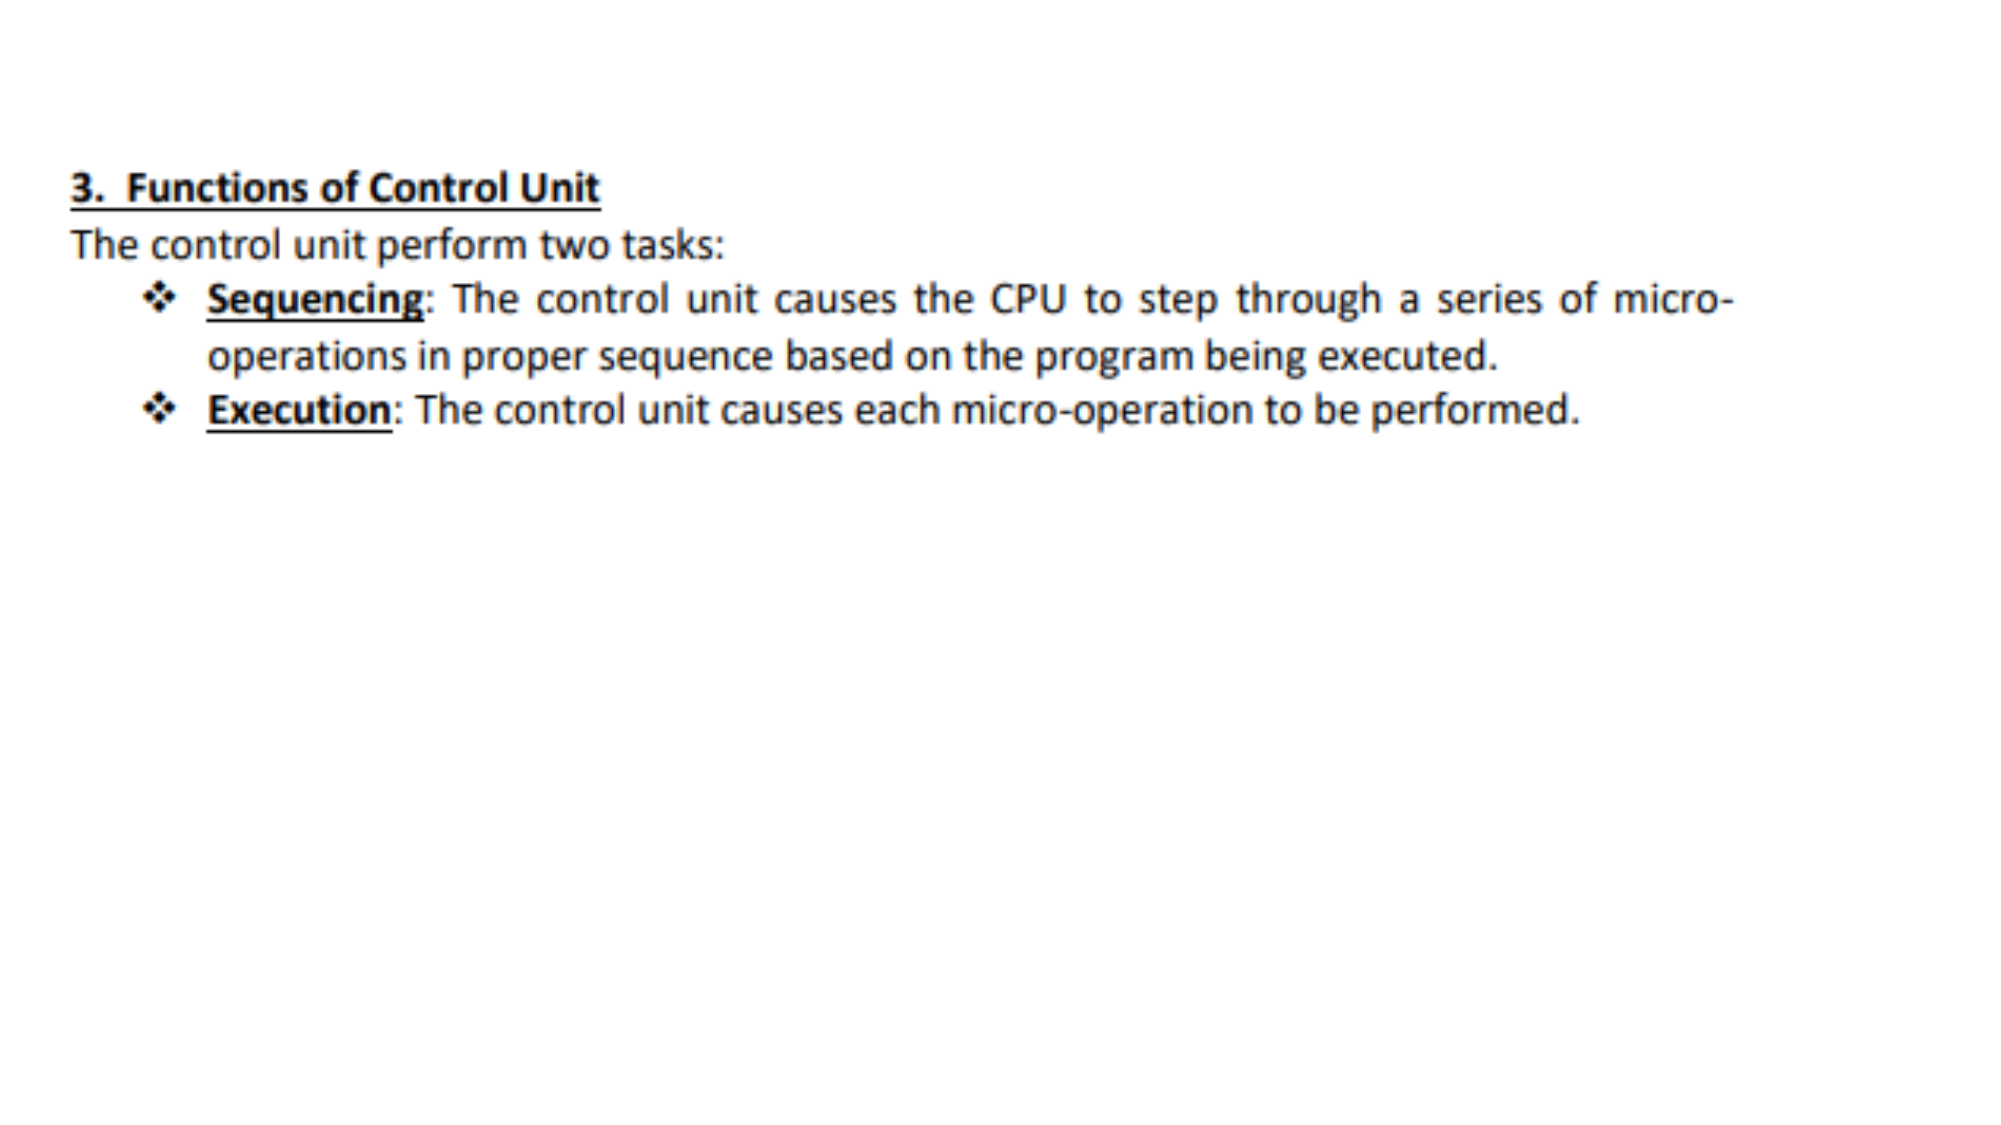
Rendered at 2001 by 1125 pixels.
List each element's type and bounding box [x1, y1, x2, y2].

list [0, 133, 1892, 504]
